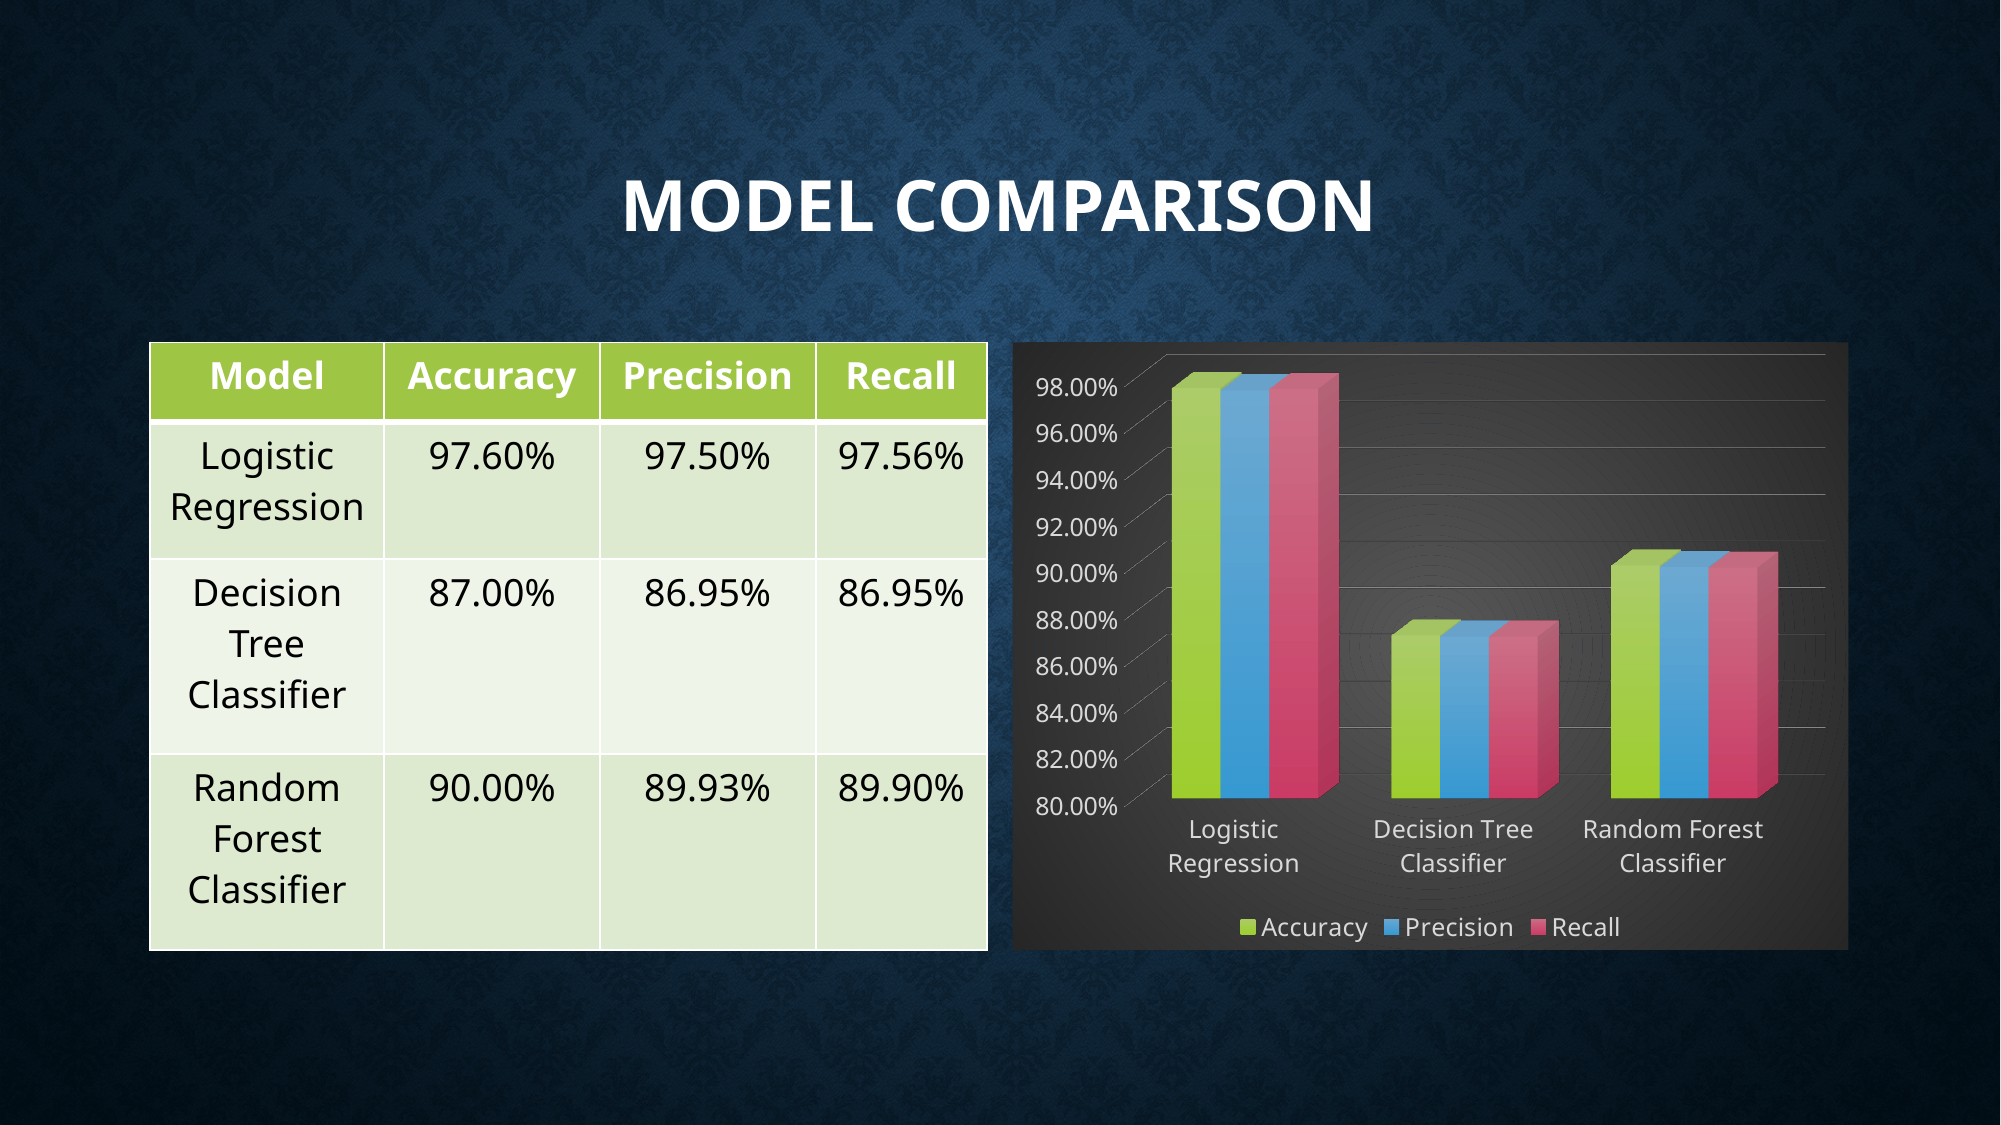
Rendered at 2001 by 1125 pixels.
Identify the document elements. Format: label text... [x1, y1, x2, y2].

table_cell Decision Tree Classifier [151, 560, 383, 753]
title Model comparison [149, 99, 1849, 318]
table_header Recall [817, 343, 986, 419]
table_cell 90.00% [385, 755, 599, 949]
table_cell Random Forest Classifier [151, 755, 383, 949]
table_cell 87.00% [385, 560, 599, 753]
table_cell 89.90% [817, 755, 986, 949]
table_cell 86.95% [817, 560, 986, 753]
table_header Precision [601, 343, 815, 419]
table_cell 97.50% [601, 425, 815, 558]
table_cell 86.95% [601, 560, 815, 753]
table_cell 97.56% [817, 425, 986, 558]
table_cell Logistic Regression [151, 425, 383, 558]
table_header Accuracy [385, 343, 599, 419]
table_cell 89.93% [601, 755, 815, 949]
chart [1012, 341, 1849, 951]
table_header Model [151, 343, 383, 419]
table_cell 97.60% [385, 425, 599, 558]
